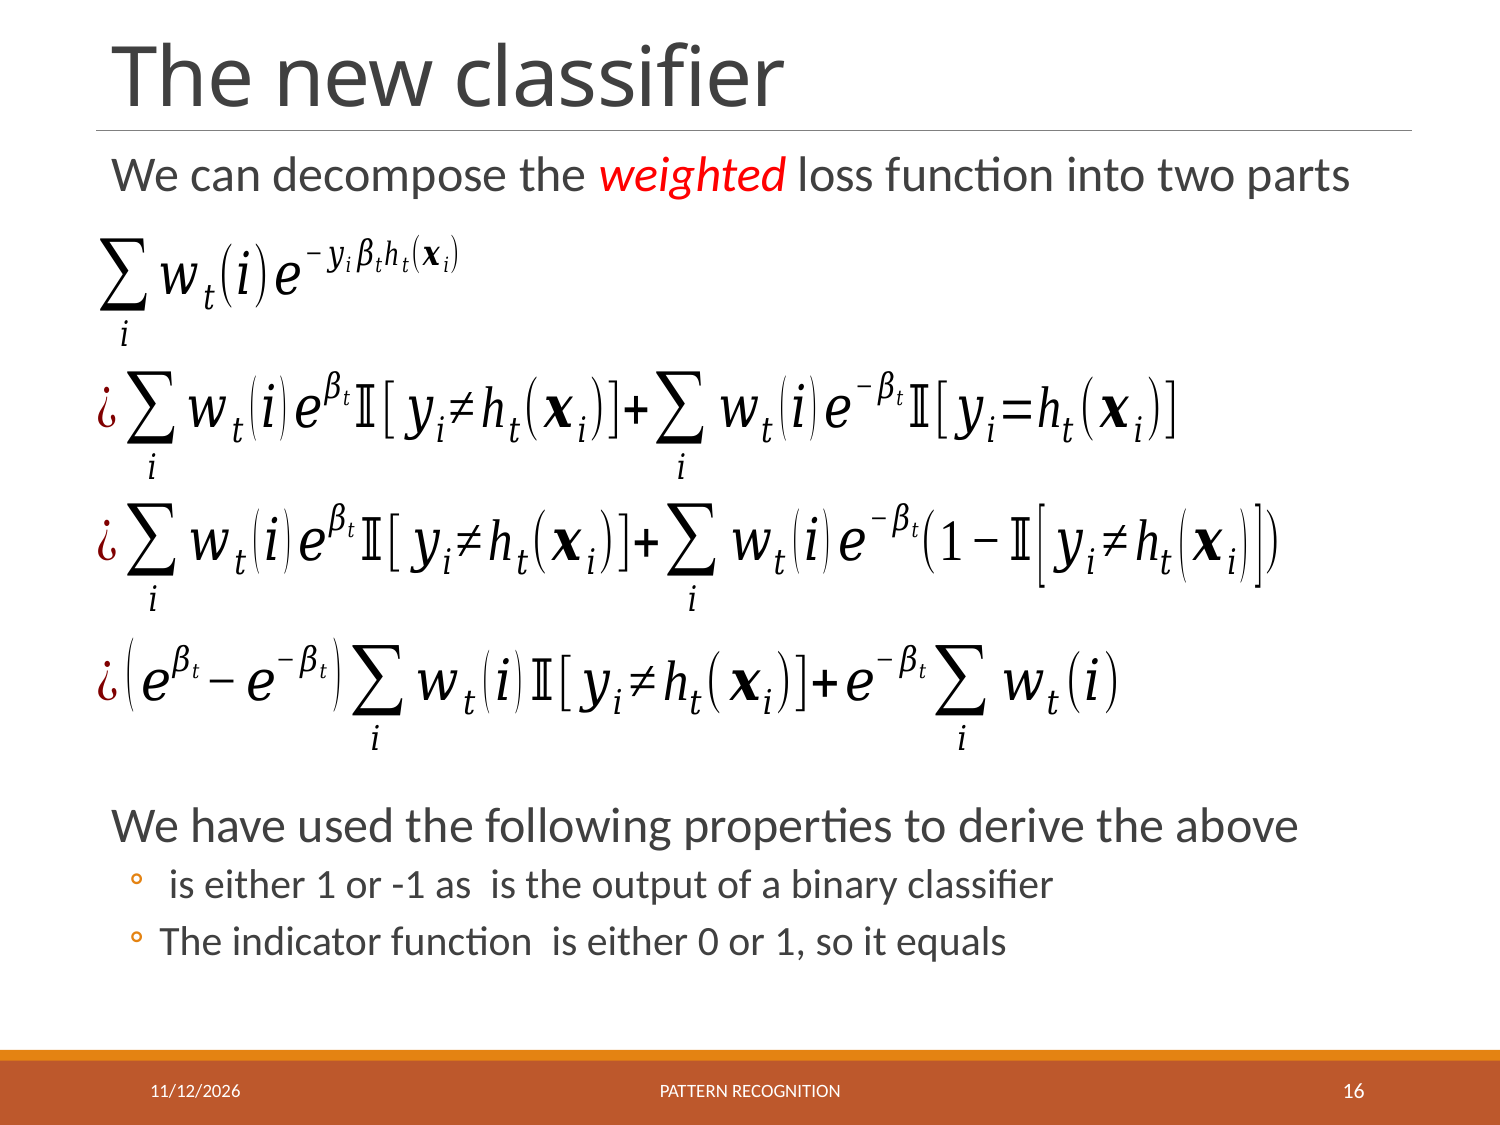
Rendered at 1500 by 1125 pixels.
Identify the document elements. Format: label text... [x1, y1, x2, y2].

footer Pattern recognition [453, 1059, 1047, 1120]
title The new classifier [96, 19, 1413, 131]
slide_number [135, 1059, 440, 1120]
slide_number 16 [1218, 1059, 1380, 1120]
